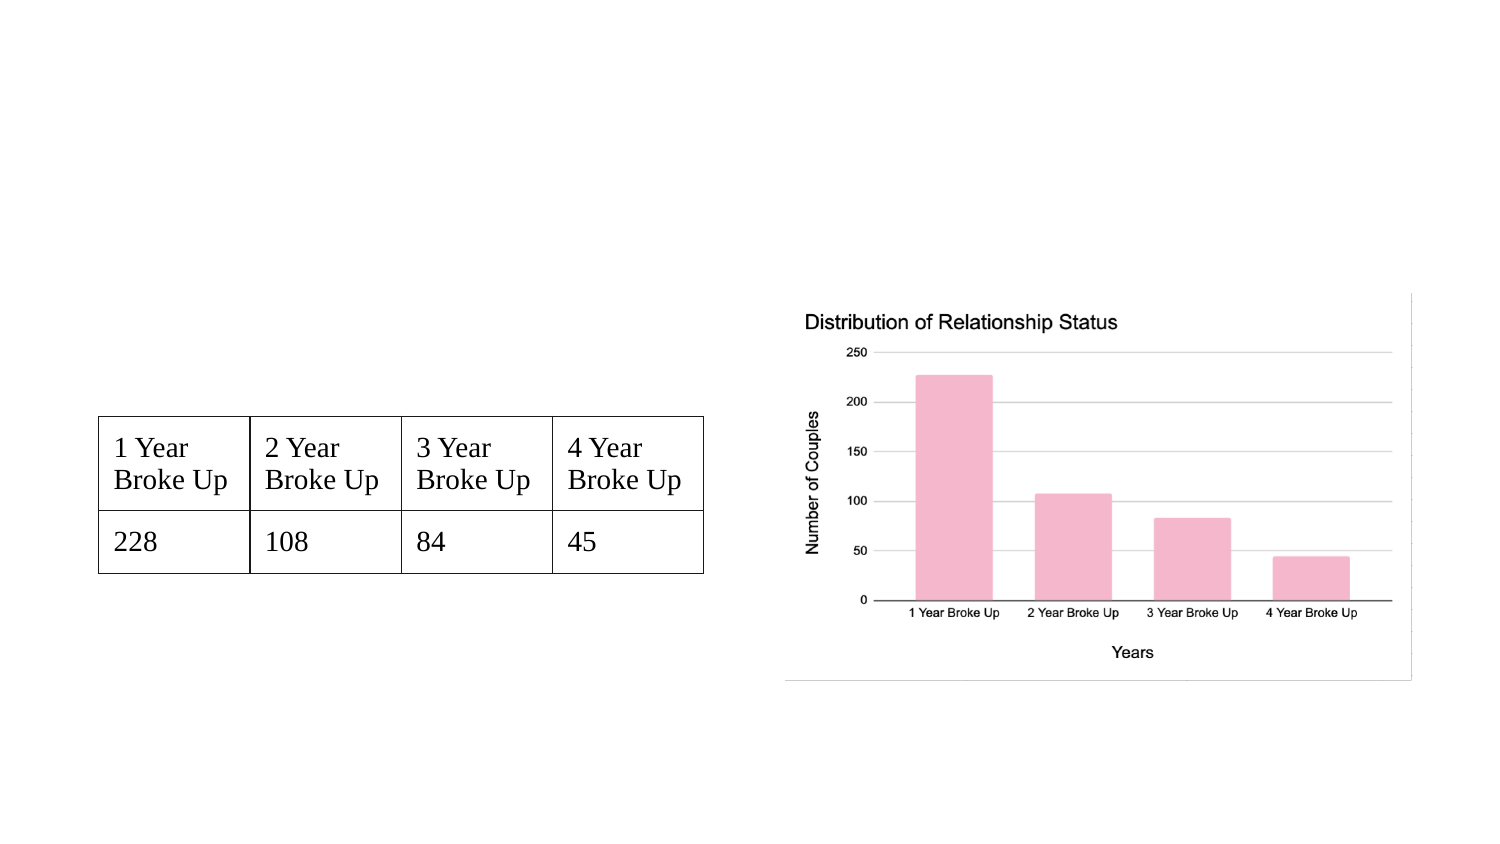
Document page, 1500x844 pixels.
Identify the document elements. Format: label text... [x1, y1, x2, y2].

picture [785, 293, 1413, 682]
table_cell 228 [99, 511, 249, 573]
table_header 2 Year Broke Up [251, 417, 401, 510]
table_cell 84 [402, 511, 552, 573]
table_header 1 Year Broke Up [99, 417, 249, 510]
table_header 3 Year Broke Up [402, 417, 552, 510]
table_header 4 Year Broke Up [553, 417, 703, 510]
table_cell 108 [251, 511, 401, 573]
table_cell 45 [553, 511, 703, 573]
